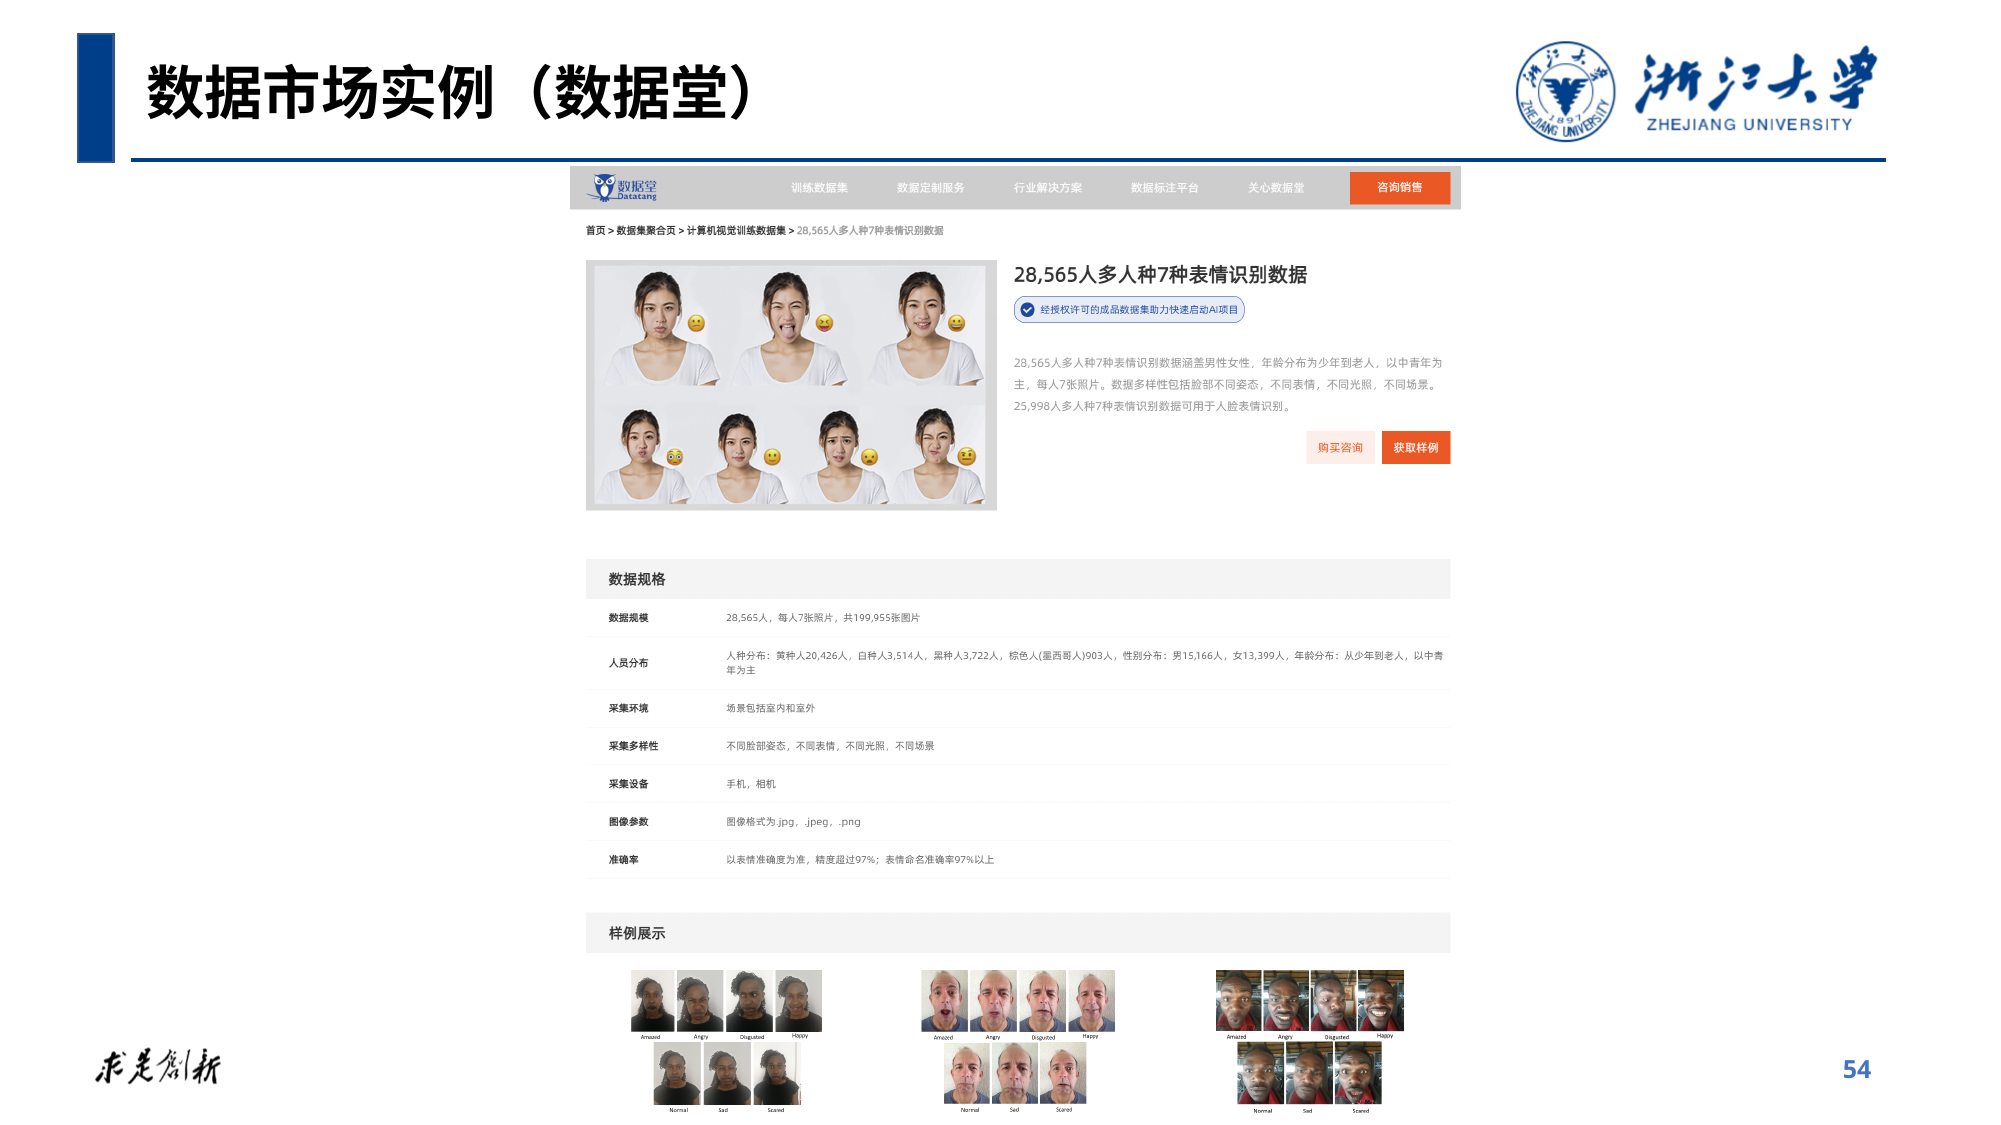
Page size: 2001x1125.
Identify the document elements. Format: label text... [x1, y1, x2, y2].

picture [76, 1036, 239, 1096]
picture [1488, 24, 1887, 146]
picture [570, 163, 1461, 1125]
text_box 数据市场实例（数据堂） [131, 49, 1349, 134]
slide_number 54 [1548, 1041, 1887, 1101]
